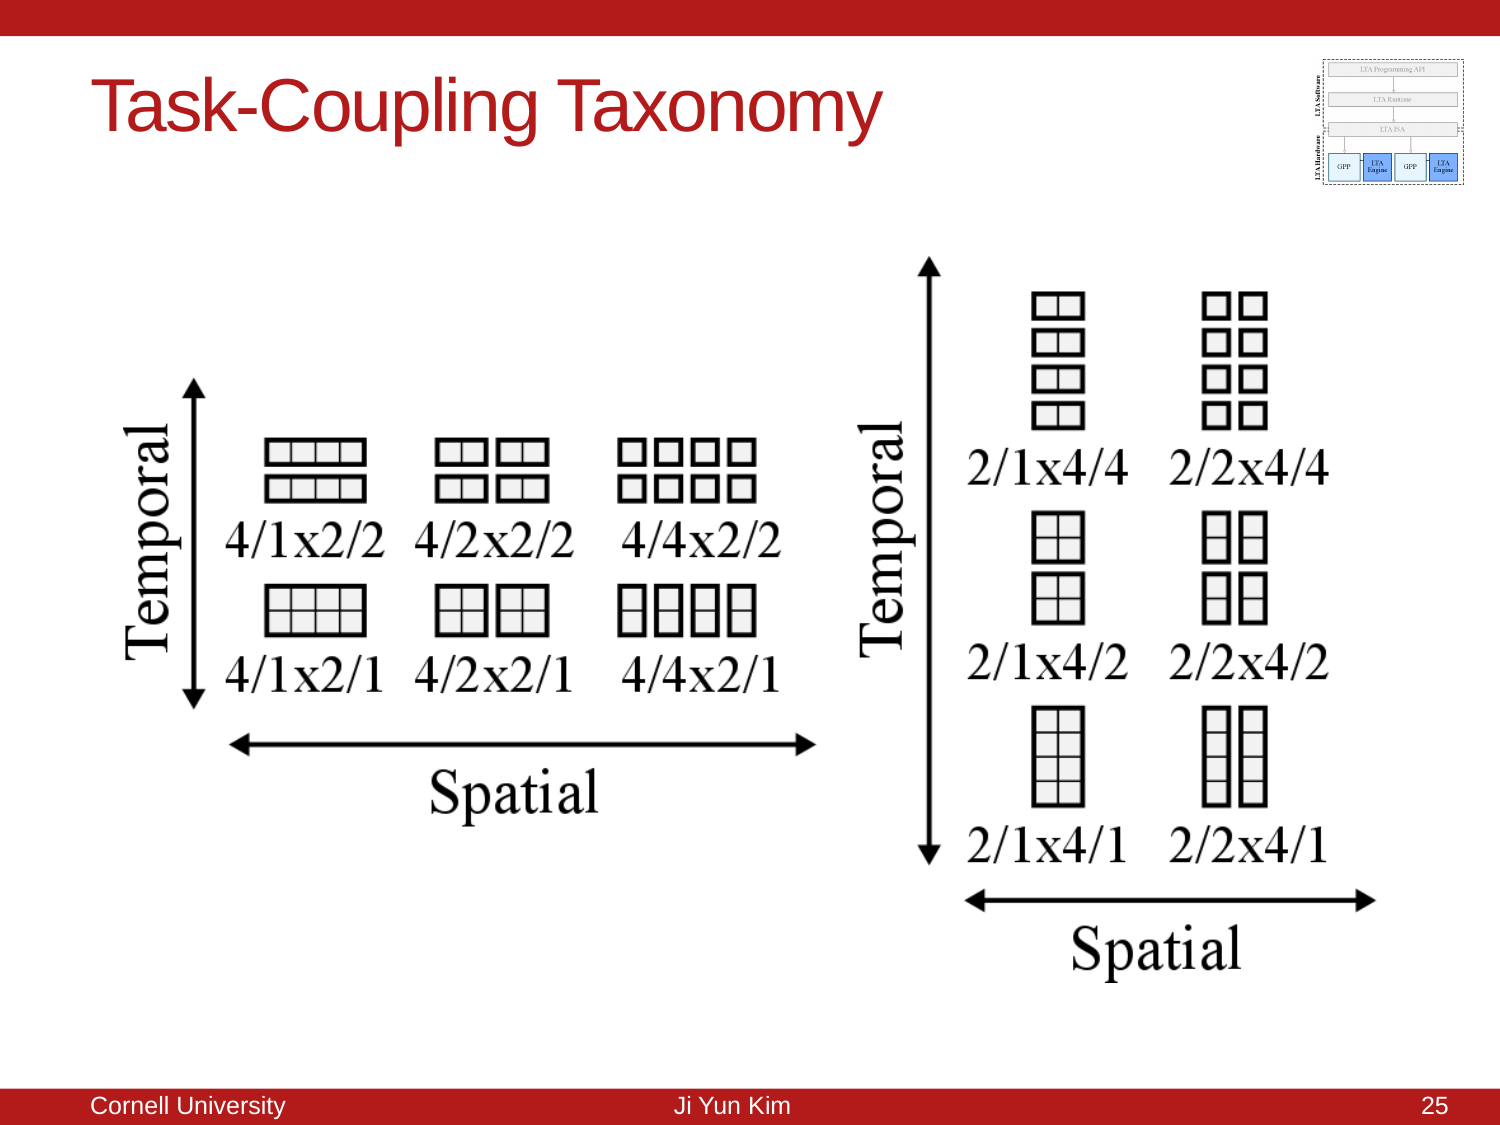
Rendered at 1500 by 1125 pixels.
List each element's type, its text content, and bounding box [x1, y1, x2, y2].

slide_number 25 [1114, 1074, 1464, 1125]
picture [1314, 58, 1465, 187]
title Task-Coupling Taxonomy [75, 37, 1425, 166]
picture [123, 256, 1377, 984]
